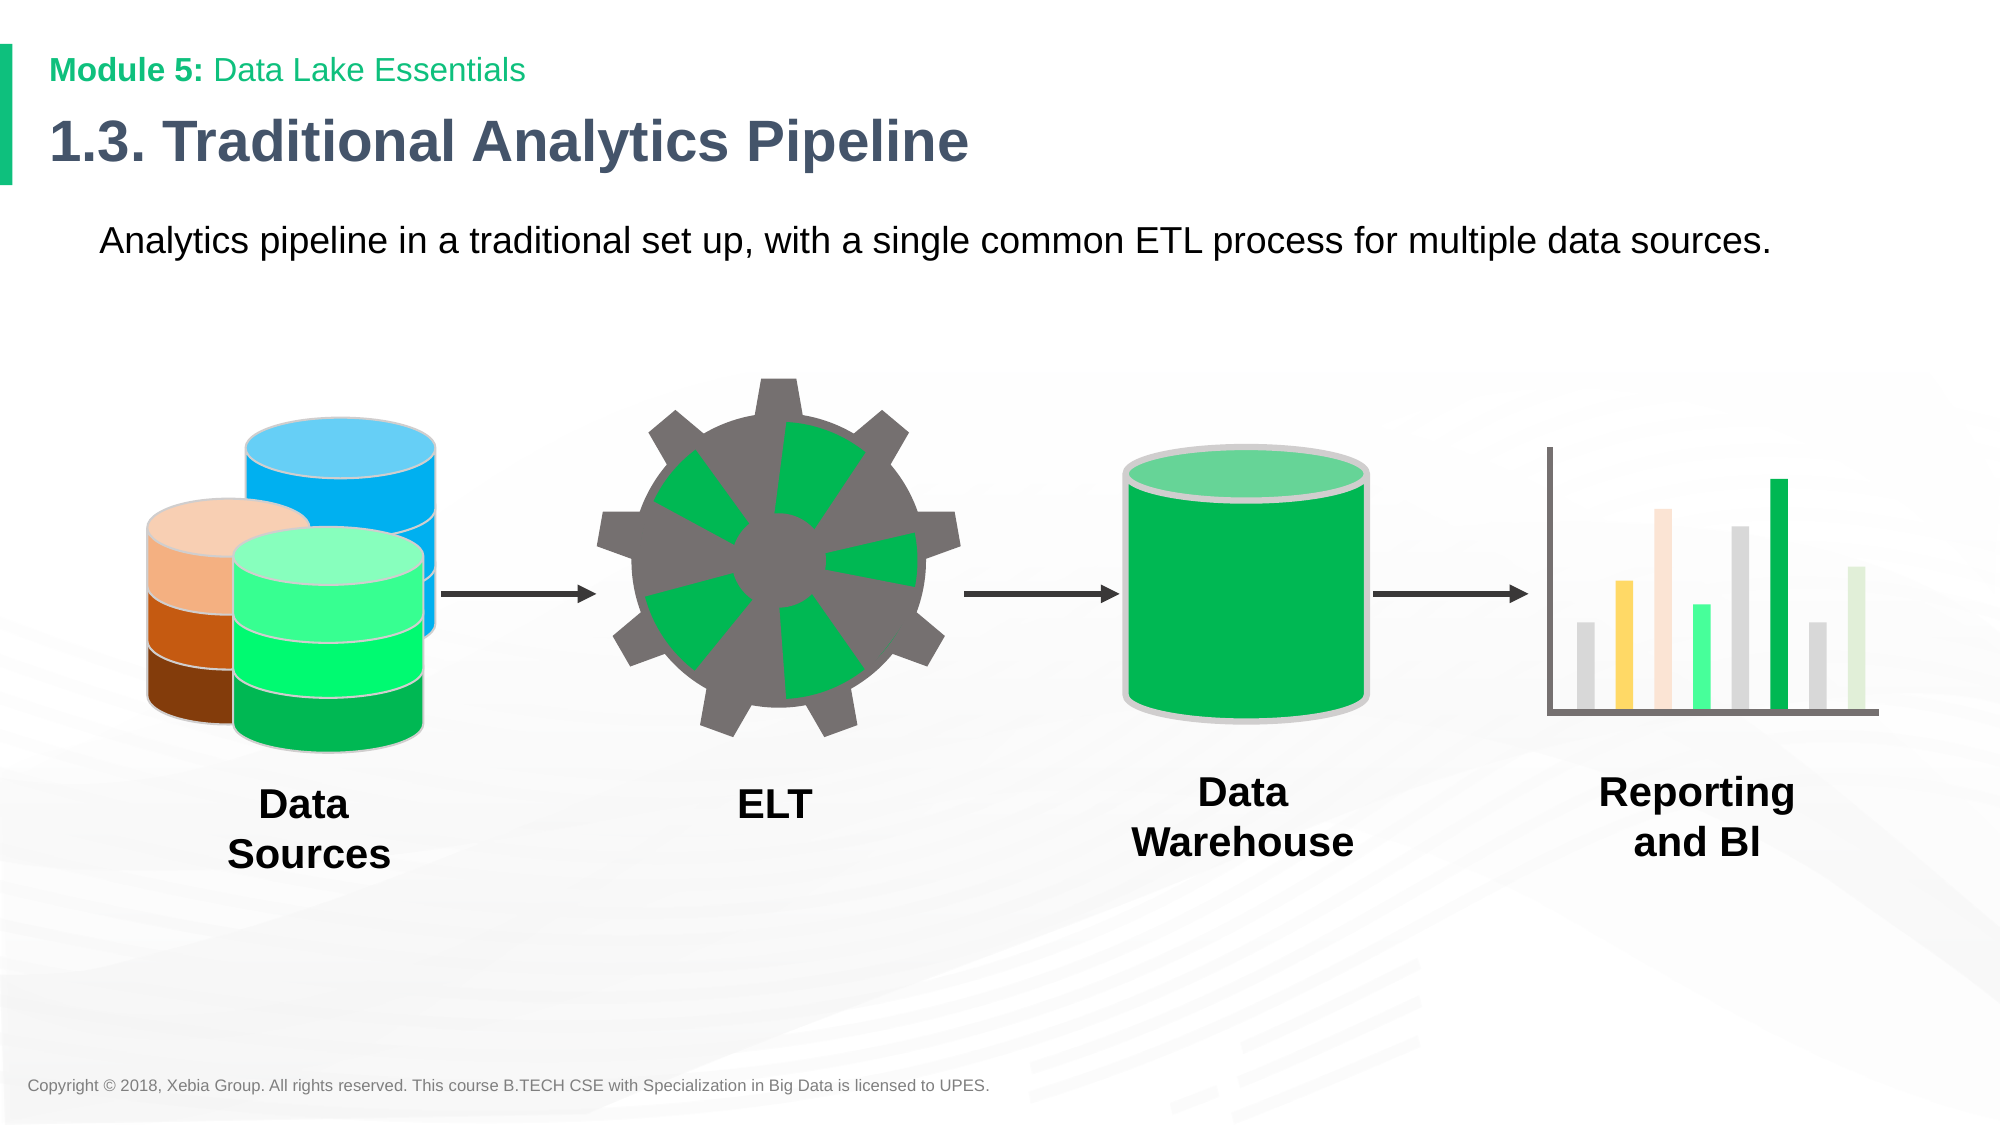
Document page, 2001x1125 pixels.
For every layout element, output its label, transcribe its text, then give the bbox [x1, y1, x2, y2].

list Module 5: Data Lake Essentials [34, 44, 1760, 94]
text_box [147, 380, 1880, 886]
list Analytics pipeline in a traditional set up, with a single common ETL process for multiple data sources. [84, 214, 1898, 1009]
title 1.3. Traditional Analytics Pipeline [34, 103, 1760, 185]
picture [0, 0, 2000, 1125]
